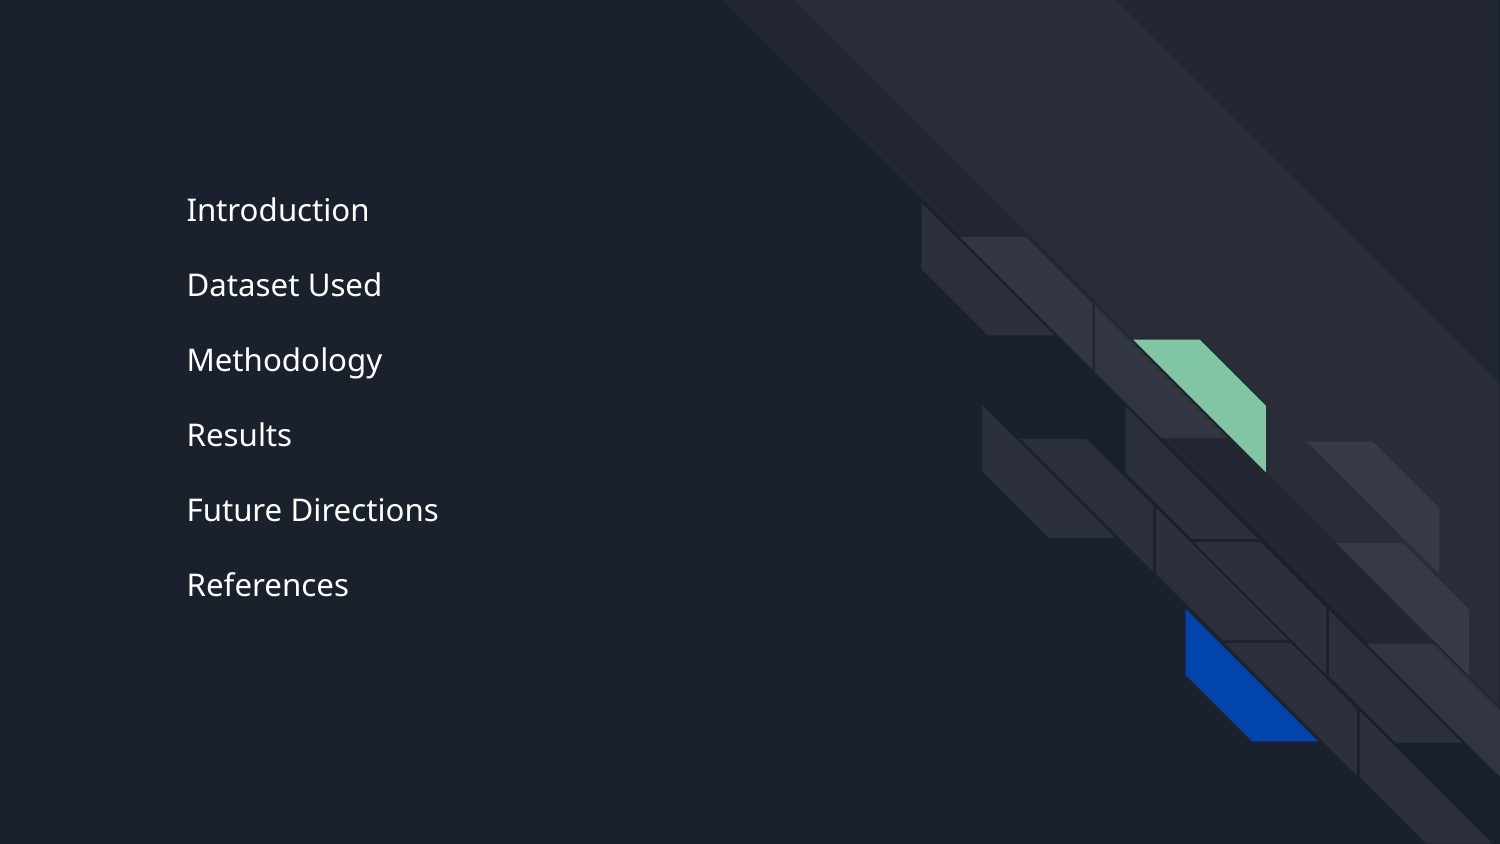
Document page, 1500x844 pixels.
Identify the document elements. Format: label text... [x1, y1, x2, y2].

text_box Introduction Dataset Used Methodology Results Future Directions References [171, 175, 848, 655]
